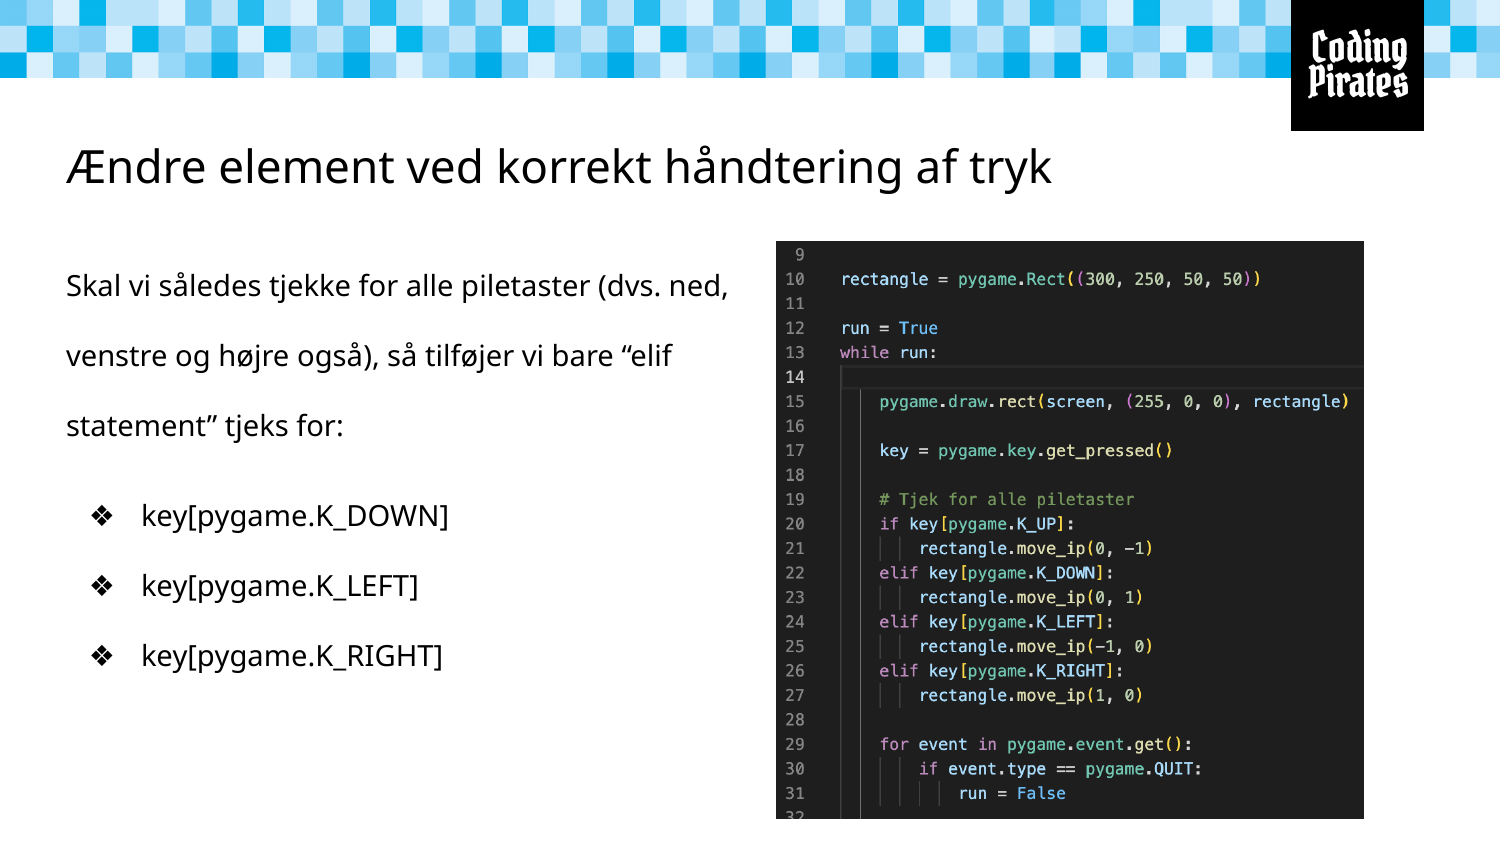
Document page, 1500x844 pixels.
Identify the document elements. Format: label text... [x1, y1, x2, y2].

title Ændre element ved korrekt håndtering af tryk [51, 123, 1488, 217]
picture [0, 0, 1500, 123]
picture [775, 241, 1364, 819]
list Skal vi således tjekke for alle piletaster (dvs. ned, venstre og højre også), så tilføjer vi bare “elif statement” tjeks for: key[pygame.K_DOWN] key[pygame.K_LEFT] key[pygame.K_RIGHT] [51, 216, 752, 832]
